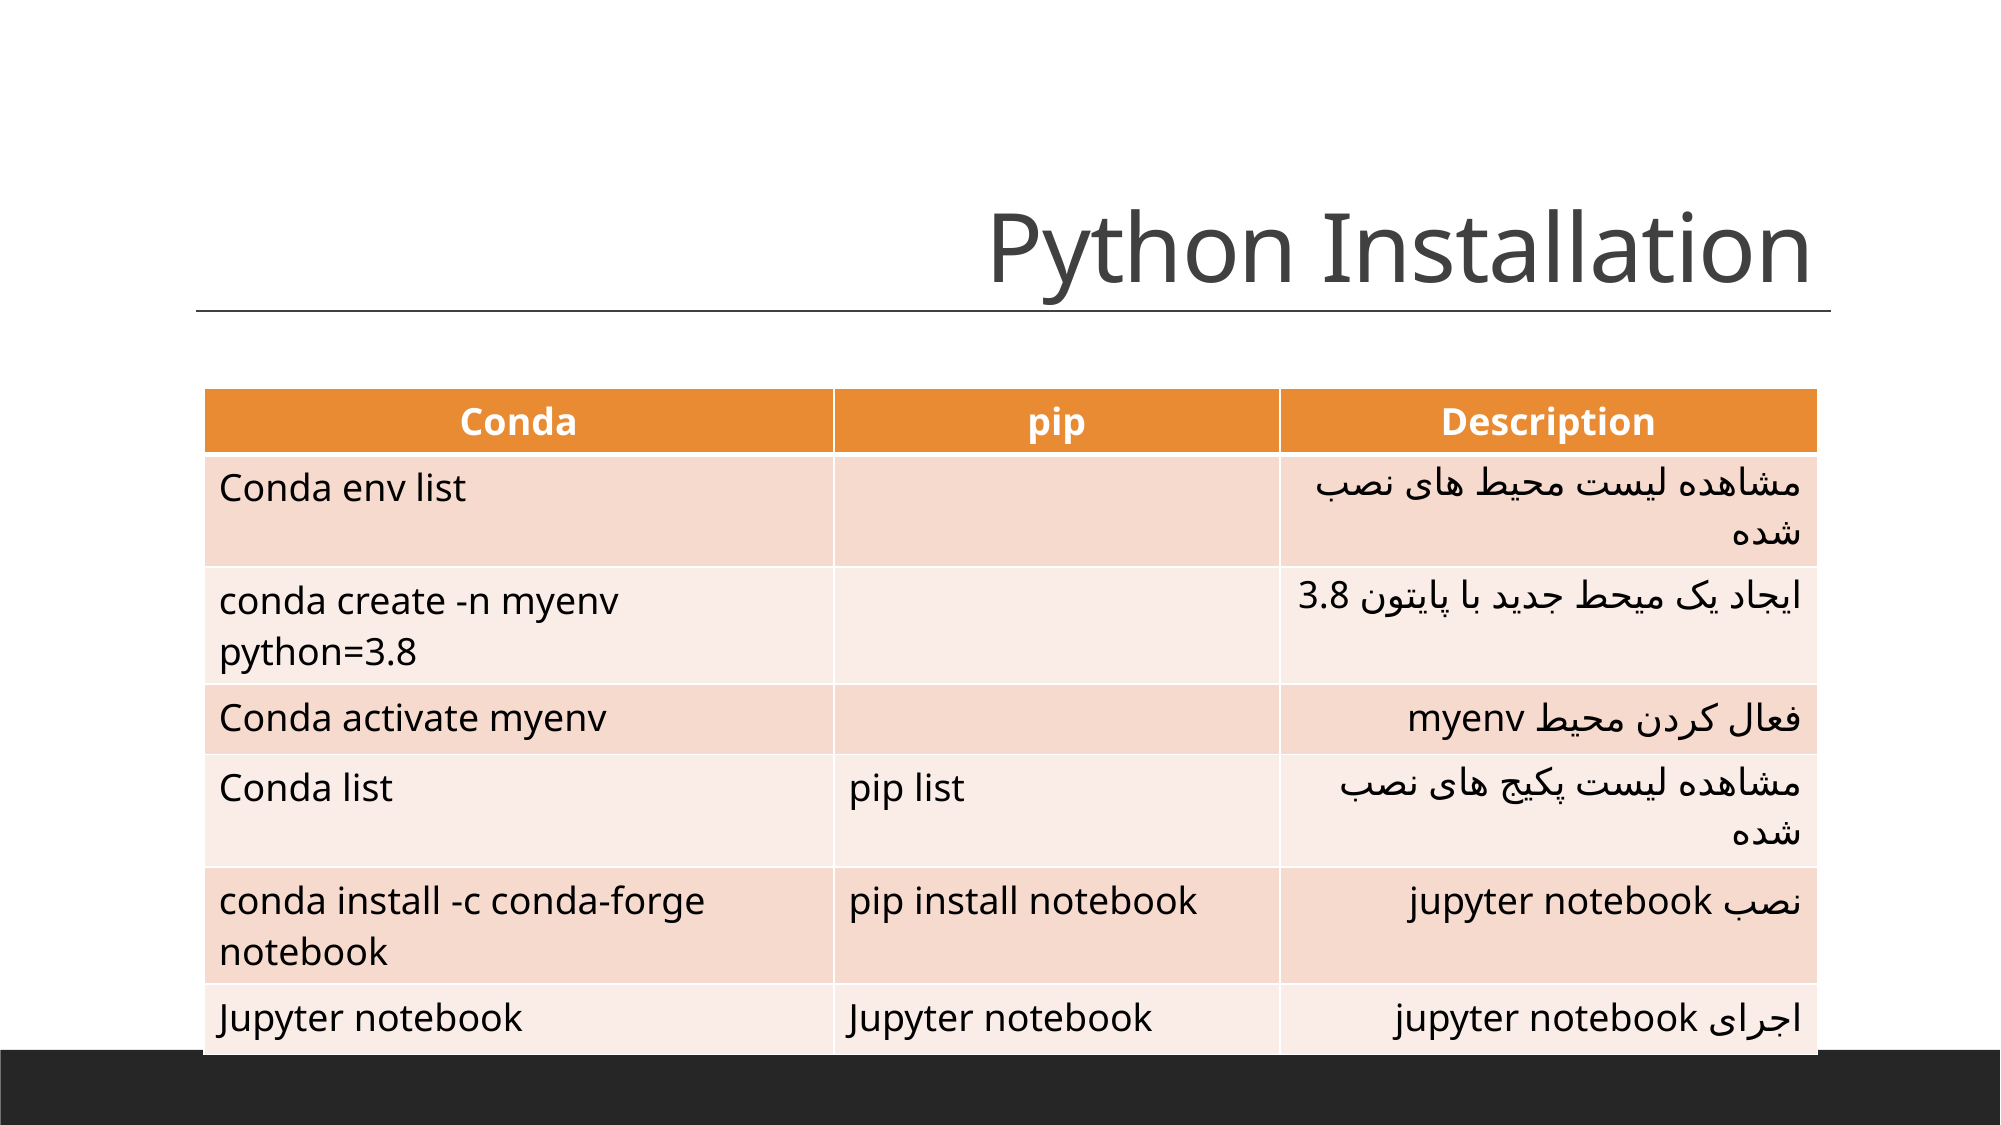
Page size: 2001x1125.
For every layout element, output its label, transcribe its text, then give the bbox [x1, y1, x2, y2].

table_cell [835, 457, 1279, 566]
table_cell Jupyter notebook [205, 985, 833, 1054]
table_cell ایجاد یک میحط جدید با پایتون 3.8 [1281, 568, 1817, 683]
table_cell مشاهده لیست محیط های نصب شده [1281, 457, 1817, 566]
table_cell مشاهده لیست پکیج های نصب شده [1281, 755, 1817, 866]
table_cell [835, 568, 1279, 683]
table_cell conda install -c conda-forge notebook [205, 868, 833, 983]
table_cell Conda activate myenv [205, 685, 833, 754]
table_header Description [1281, 389, 1817, 452]
table_cell نصب jupyter notebook [1281, 868, 1817, 983]
table_cell conda create -n myenv python=3.8 [205, 568, 833, 683]
table_cell pip list [835, 755, 1279, 866]
table_cell Conda list [205, 755, 833, 866]
table_cell فعال کردن محیط myenv [1281, 685, 1817, 754]
table_cell اجرای jupyter notebook [1281, 985, 1817, 1054]
table_cell [835, 685, 1279, 754]
table_header pip [835, 389, 1279, 452]
title Python Installation [180, 47, 1830, 311]
table_cell pip install notebook [835, 868, 1279, 983]
table_cell Jupyter notebook [835, 985, 1279, 1054]
table_header Conda [205, 389, 833, 452]
table_cell Conda env list [205, 457, 833, 566]
